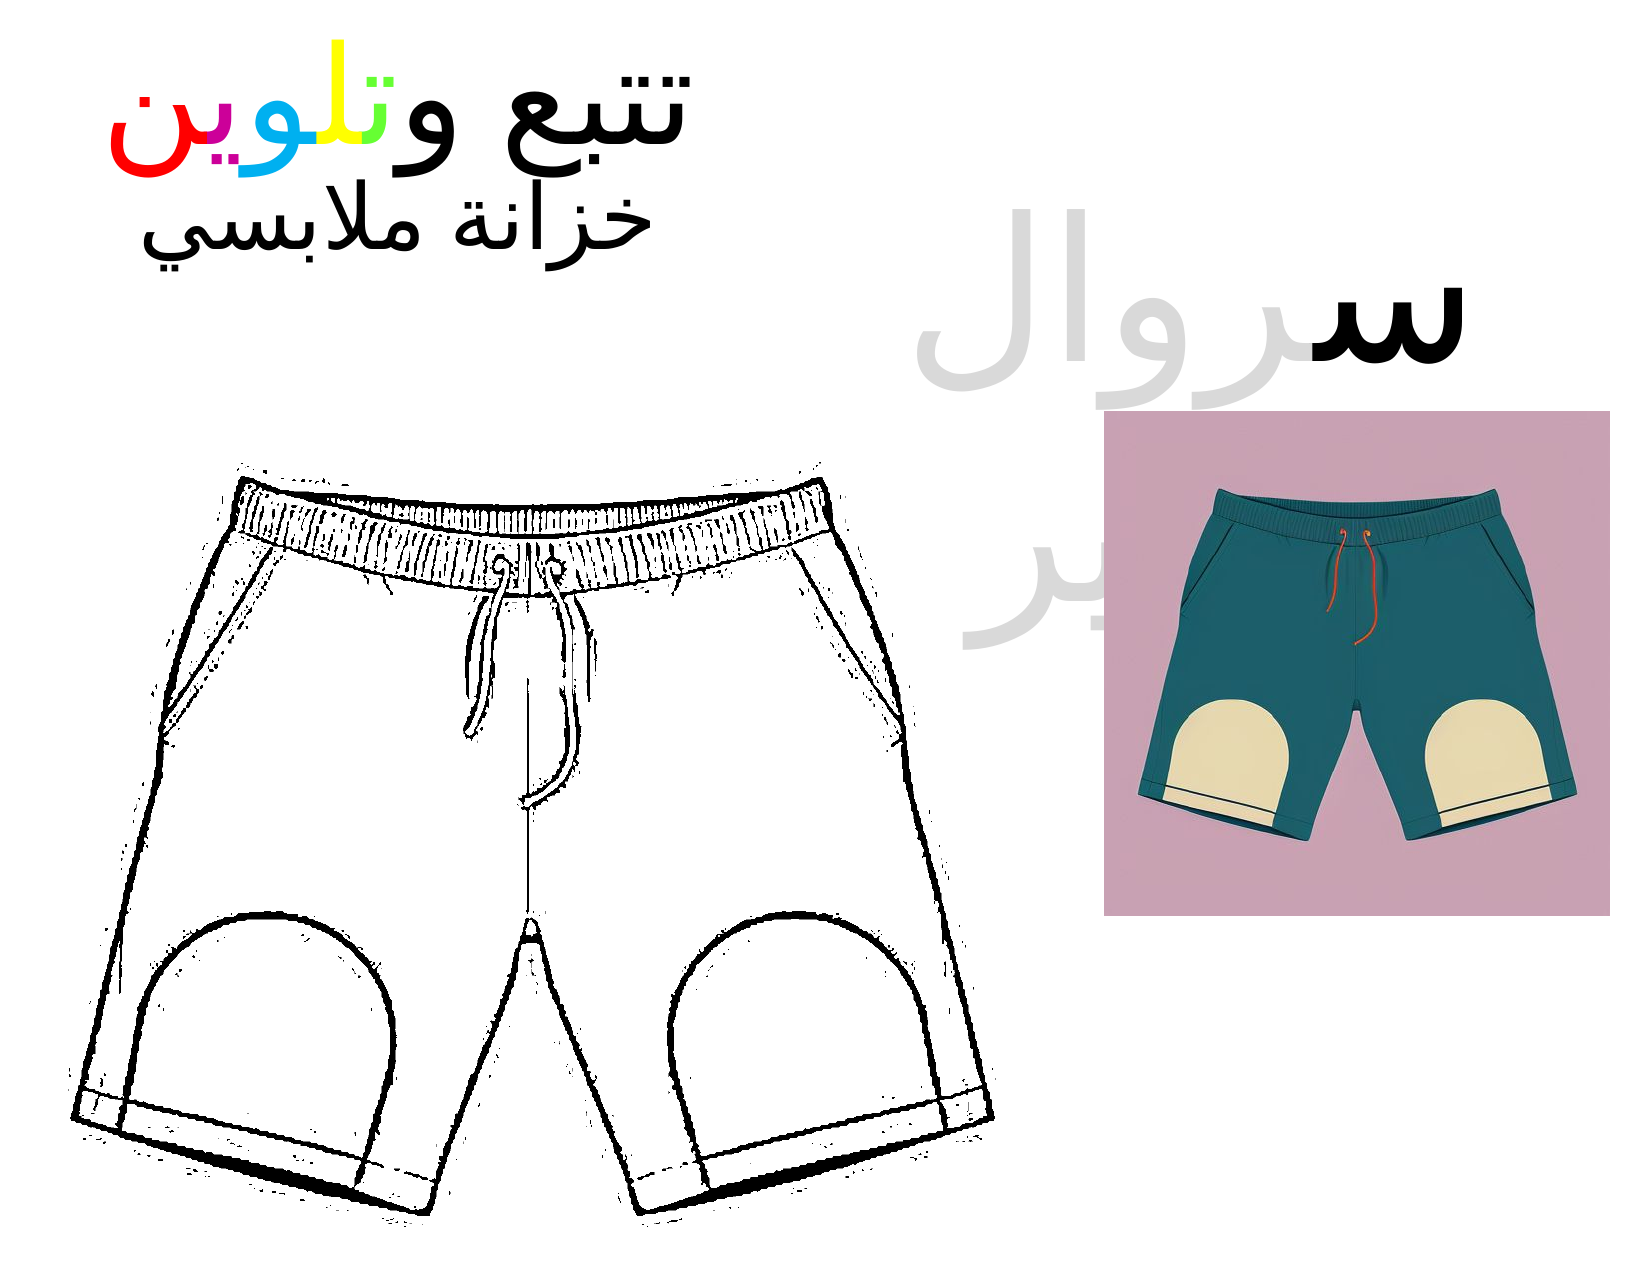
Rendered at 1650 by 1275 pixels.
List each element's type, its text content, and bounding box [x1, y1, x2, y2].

text_box تتبع وتلوين [0, 0, 812, 180]
picture [1104, 411, 1610, 916]
text_box خزانة ملابسي [14, 150, 783, 276]
picture [0, 312, 1064, 1275]
text_box سروال قصير [732, 153, 1650, 649]
